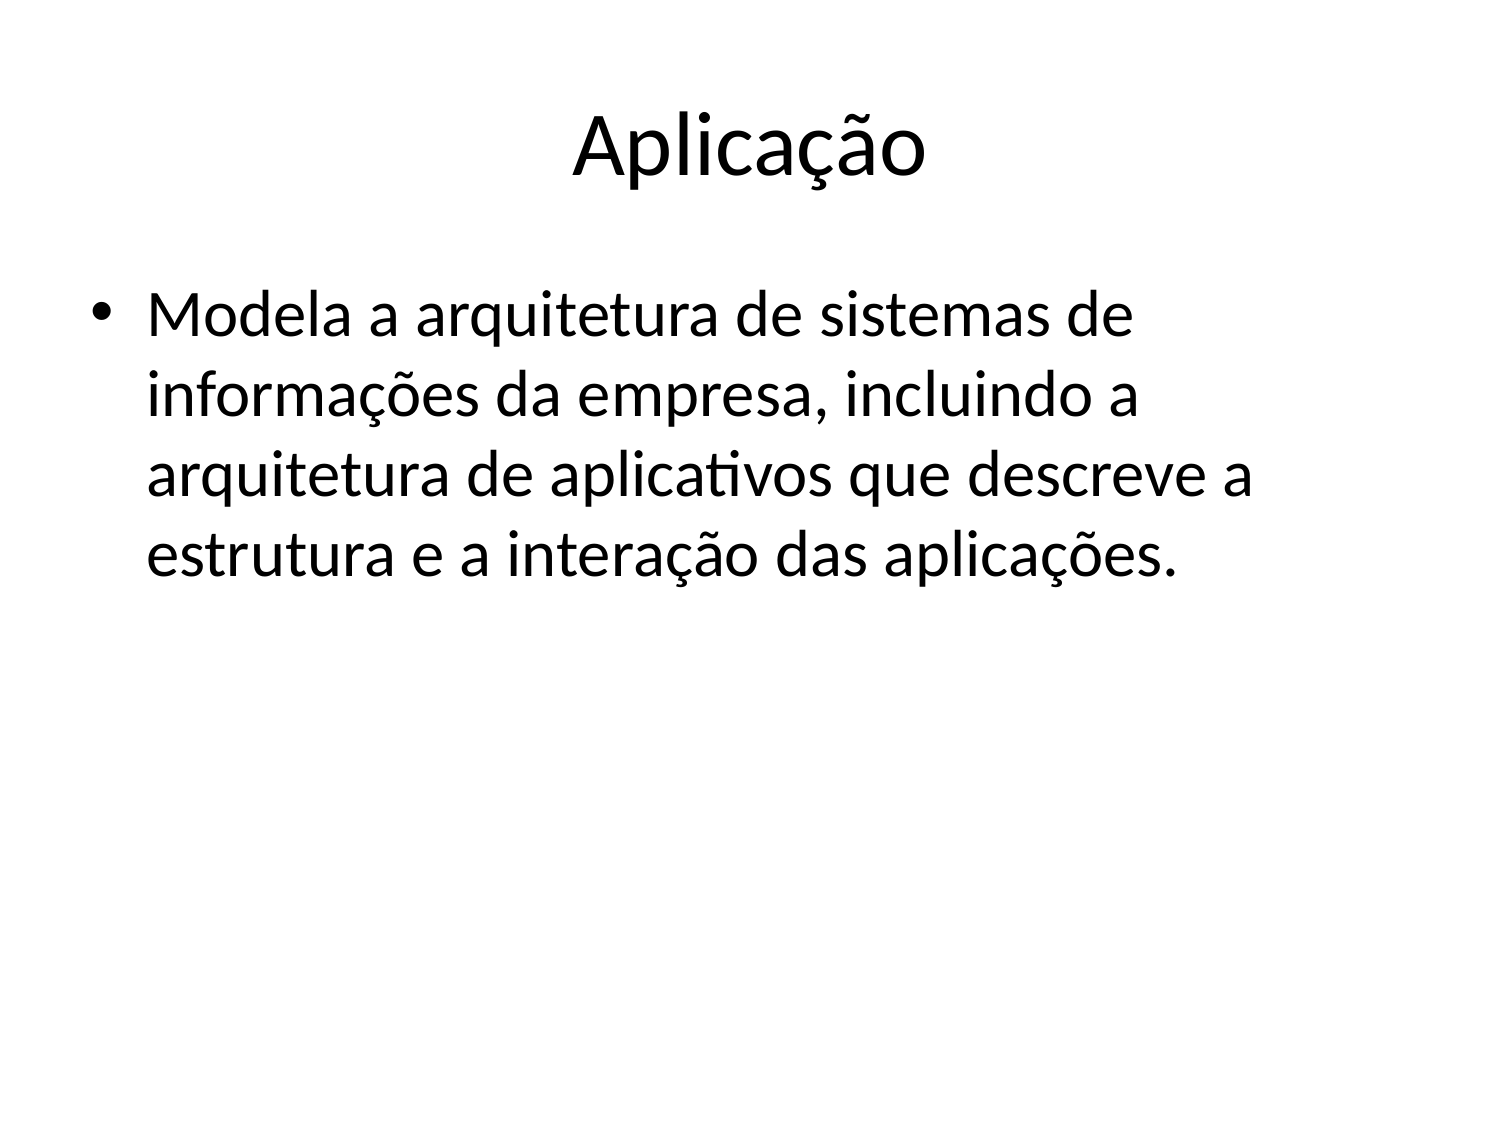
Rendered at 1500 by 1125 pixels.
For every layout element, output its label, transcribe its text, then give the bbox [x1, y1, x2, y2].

list Modela a arquitetura de sistemas de informações da empresa, incluindo a arquitetura de aplicativos que descreve a estrutura e a interação das aplicações. [75, 262, 1425, 1005]
title Aplicação [75, 45, 1425, 233]
